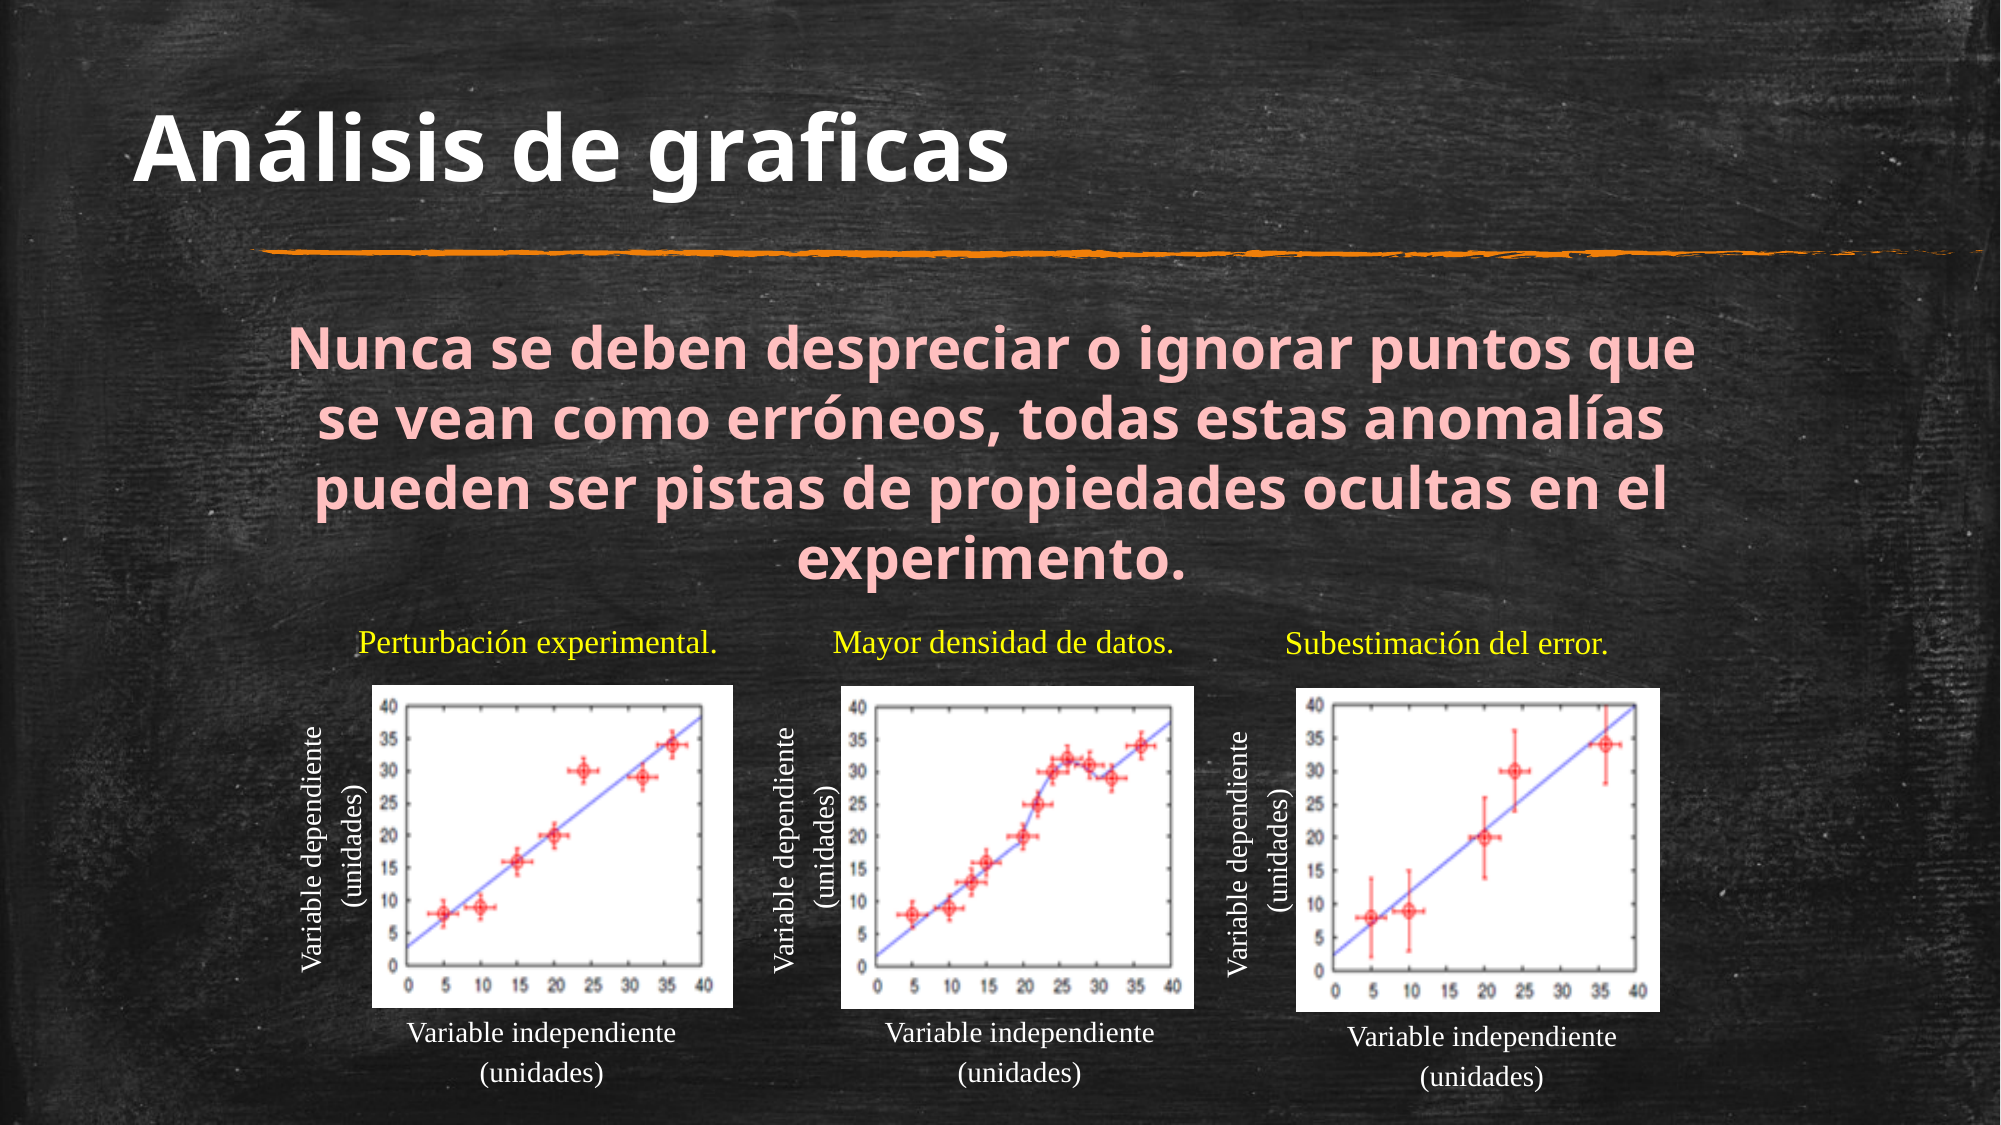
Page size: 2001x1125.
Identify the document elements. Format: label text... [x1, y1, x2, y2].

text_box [286, 614, 1680, 1098]
title Análisis de graficas [118, 41, 1619, 209]
text_box Nunca se deben despreciar o ignorar puntos que se vean como erróneos, todas estas anomalías pueden ser pistas de propiedades ocultas en el experimento. [268, 316, 1715, 586]
